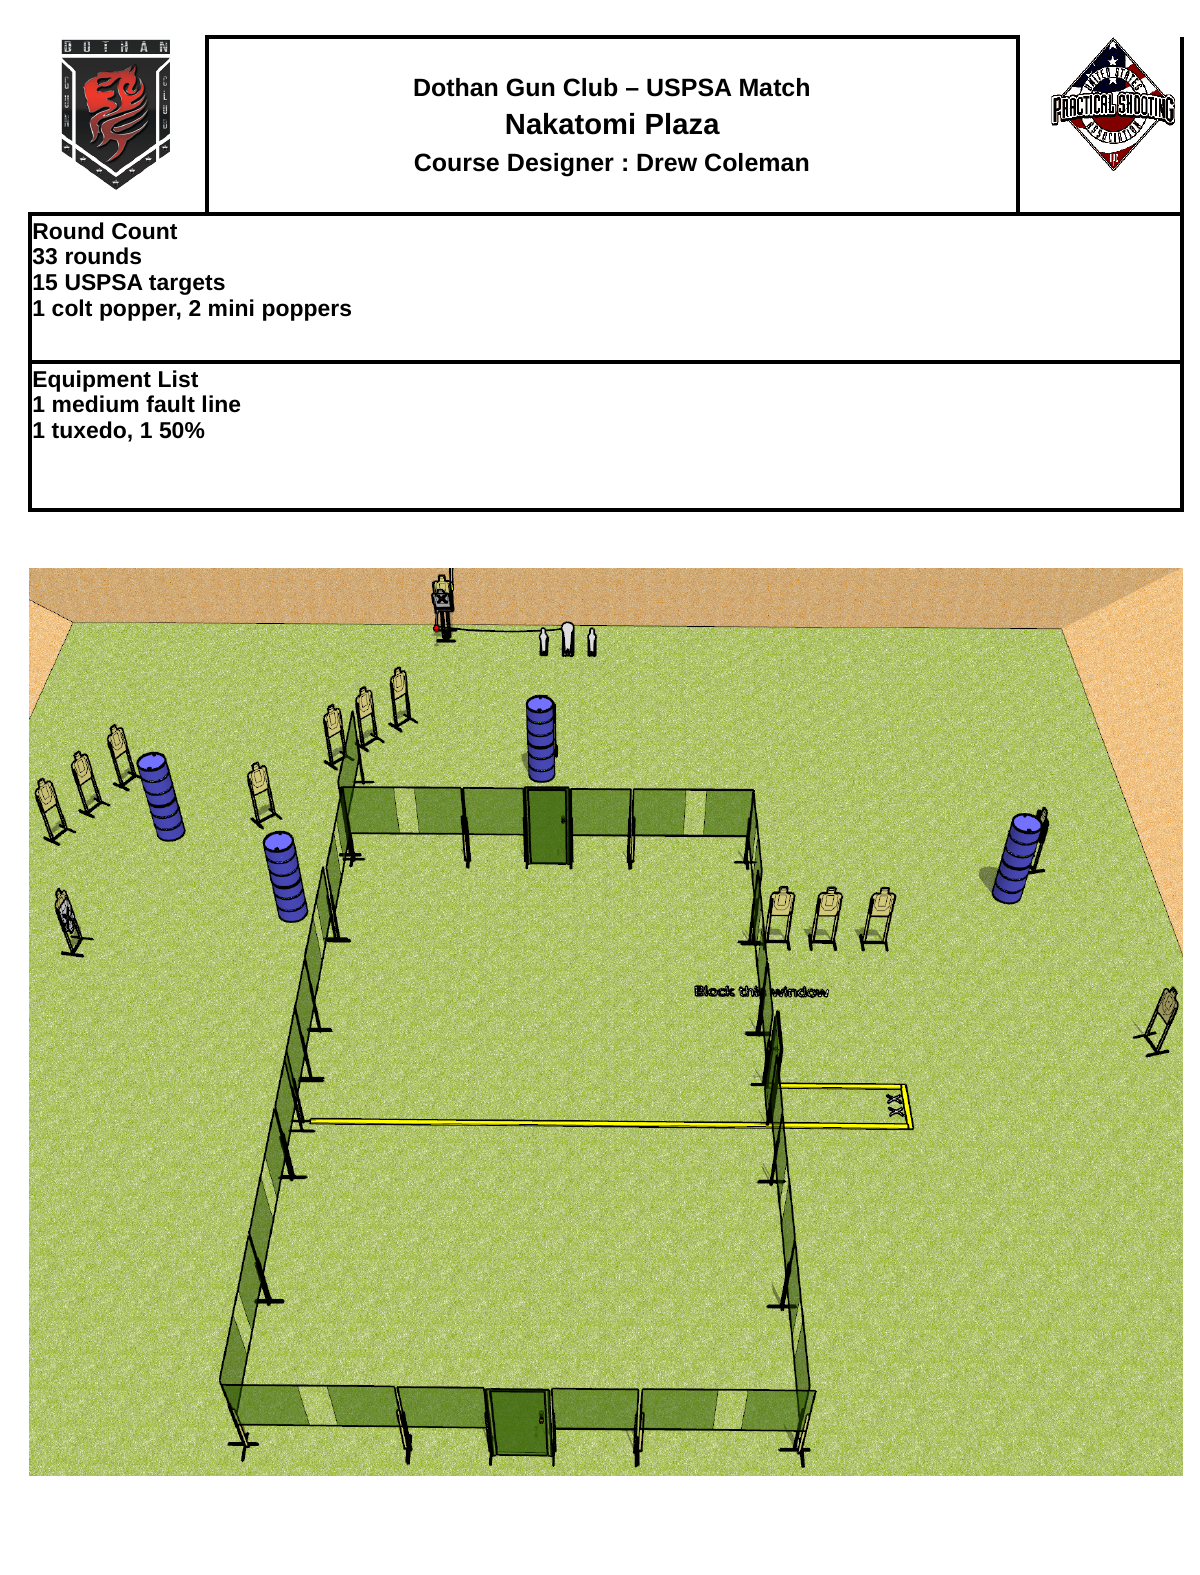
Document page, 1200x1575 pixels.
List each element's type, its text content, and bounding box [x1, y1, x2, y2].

table_cell Round Count 33 rounds 15 USPSA targets 1 colt popper, 2 mini poppers [32, 216, 1180, 360]
table_header [1020, 37, 1180, 212]
table_cell Equipment List 1 medium fault line 1 tuxedo, 1 50% [32, 364, 1180, 508]
picture [58, 36, 173, 193]
picture [1044, 36, 1183, 175]
picture [29, 568, 1183, 1476]
table_header [30, 37, 205, 212]
table_header Dothan Gun Club – USPSA Match Nakatomi Plaza Course Designer : Drew Coleman [209, 39, 1016, 212]
